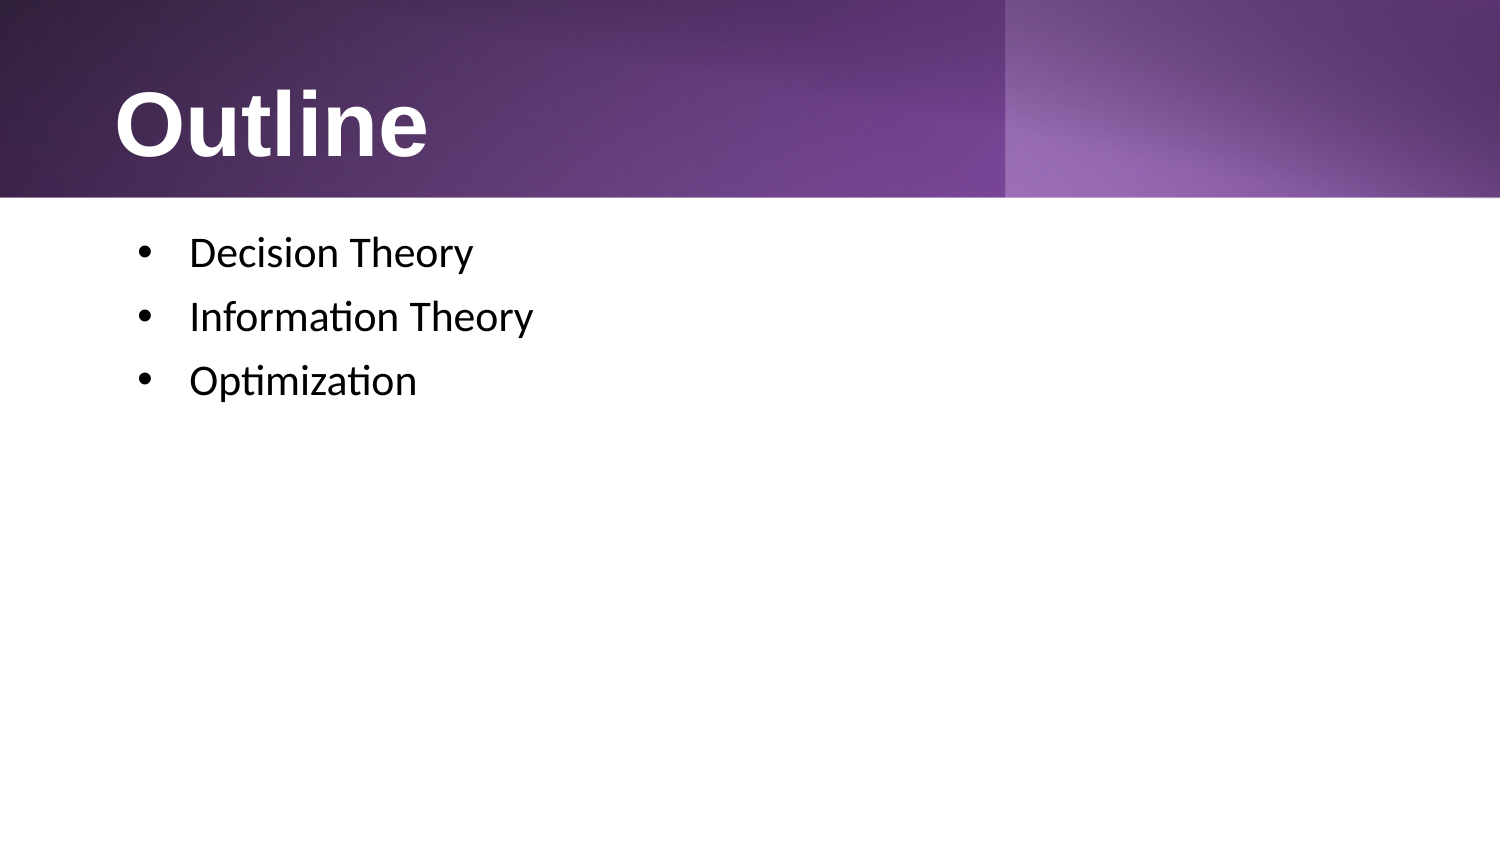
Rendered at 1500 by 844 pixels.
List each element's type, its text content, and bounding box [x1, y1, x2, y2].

title Outline [103, 44, 1397, 208]
picture [0, 0, 1500, 199]
list Decision Theory Information Theory Optimization [103, 224, 1397, 760]
